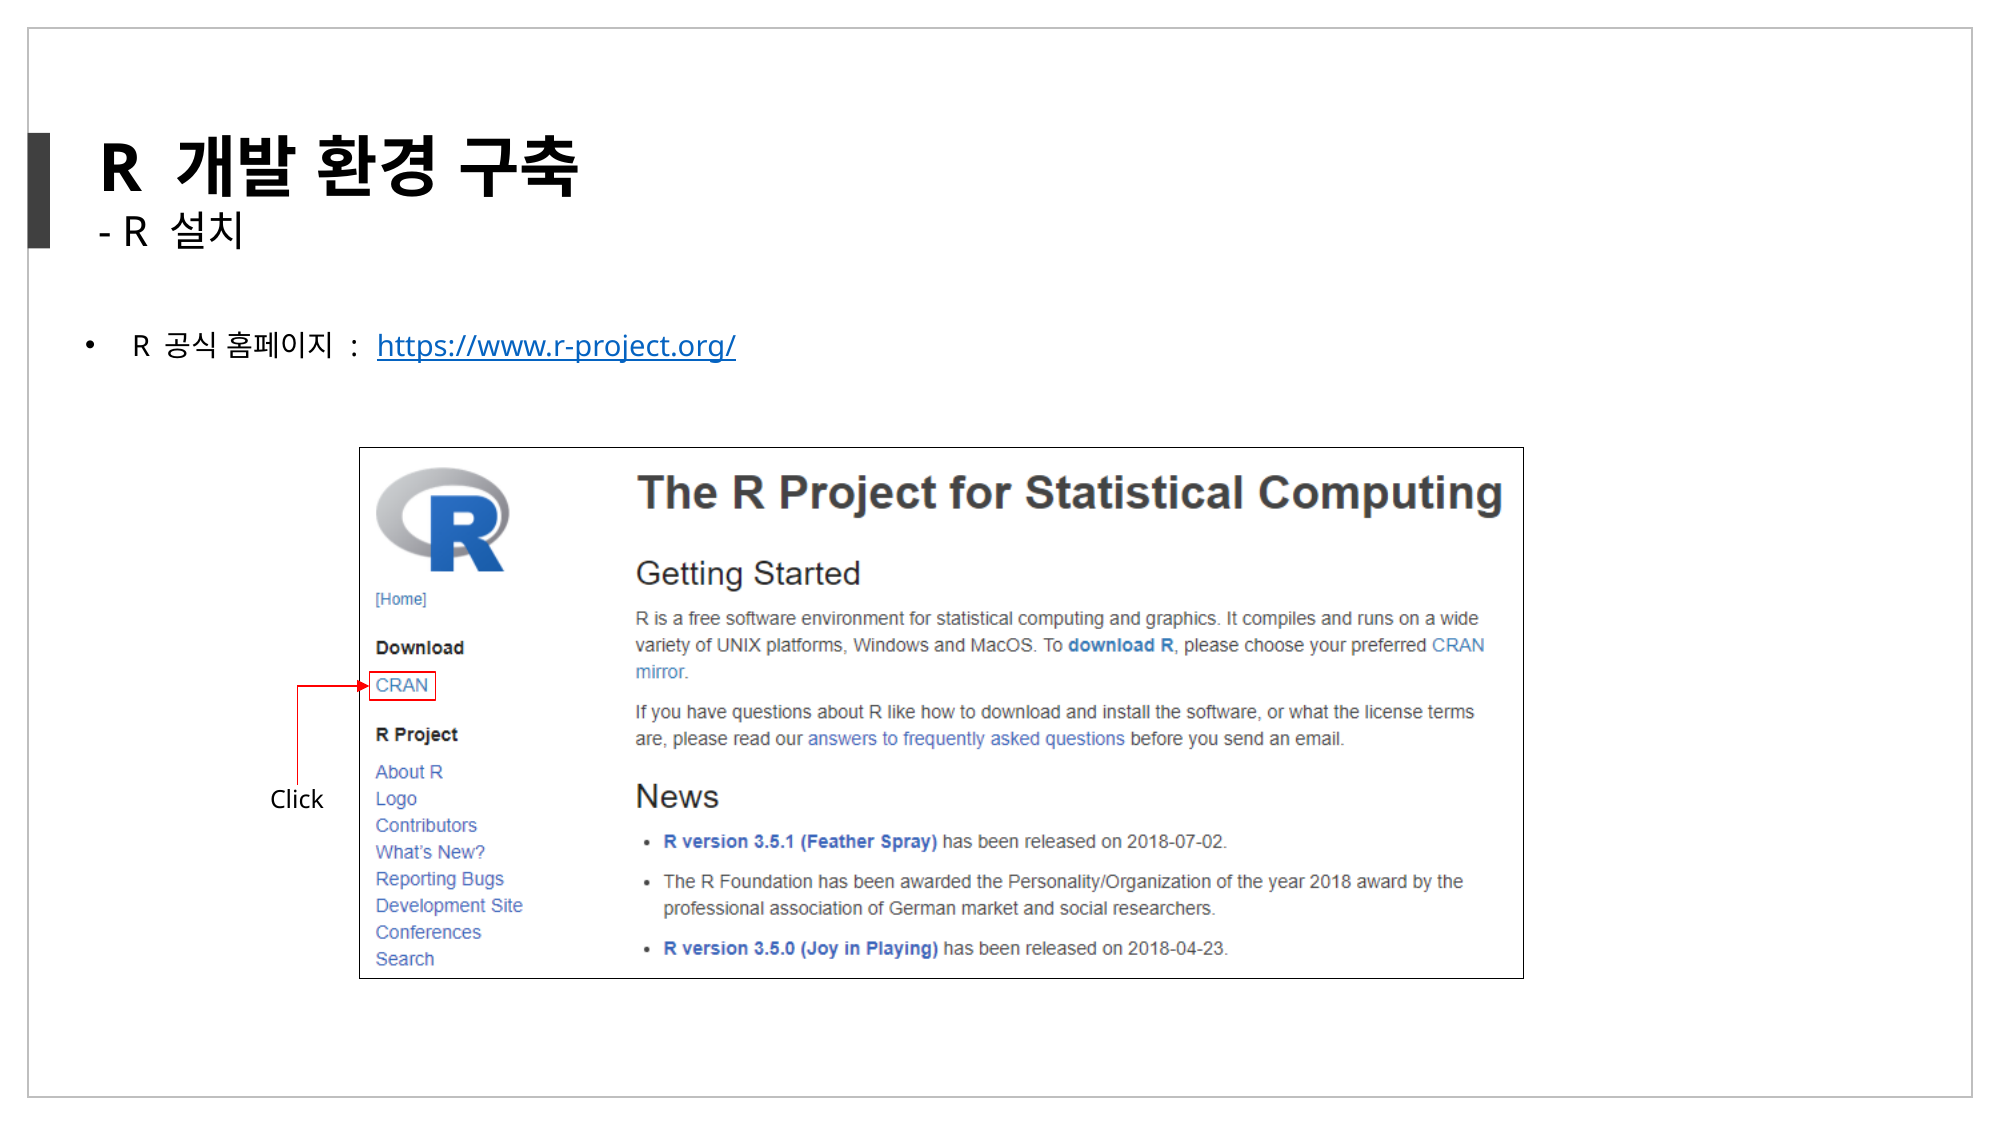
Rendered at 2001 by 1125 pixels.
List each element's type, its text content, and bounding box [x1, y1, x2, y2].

picture [359, 446, 1524, 979]
text_box [27, 27, 1973, 1098]
text_box https://www.r-project.org/ [362, 319, 752, 375]
text_box R 공식 홈페이지 : [70, 319, 381, 370]
text_box [27, 132, 51, 249]
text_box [283, 699, 383, 772]
text_box R 개발 환경 구축 - R 설치 [83, 117, 597, 263]
text_box Click [255, 775, 339, 821]
